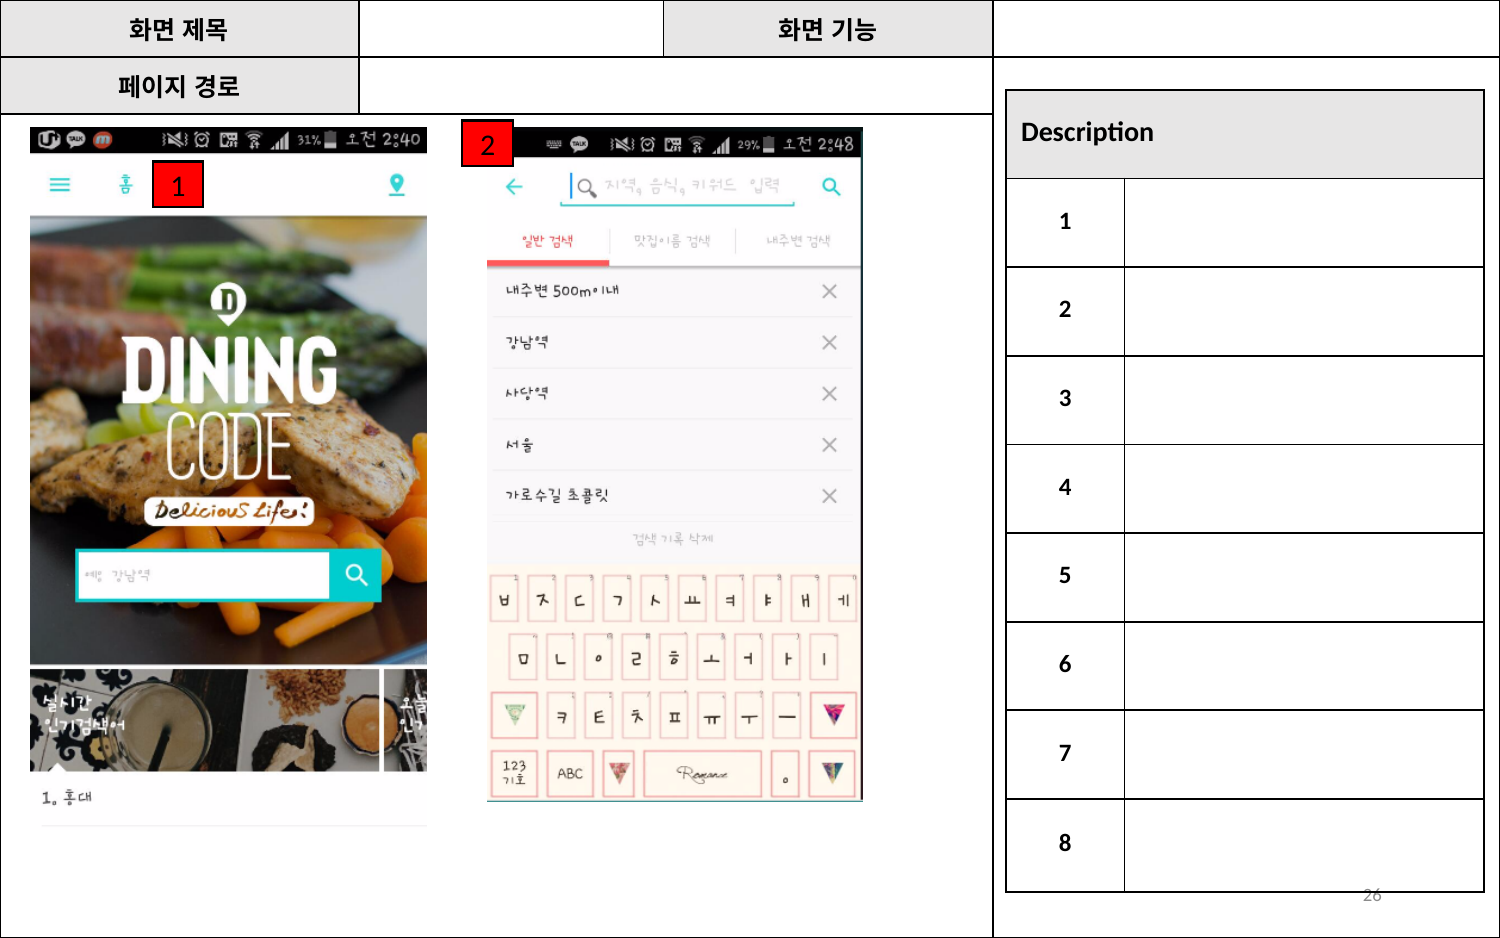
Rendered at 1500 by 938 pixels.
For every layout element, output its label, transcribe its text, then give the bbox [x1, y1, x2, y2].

table_cell [1125, 445, 1483, 532]
table_cell 7 [1007, 711, 1124, 798]
table_cell [1125, 534, 1483, 621]
table_cell 2 [1007, 268, 1124, 355]
table_cell 1 [1007, 179, 1124, 266]
table_cell [1125, 268, 1483, 355]
picture [487, 127, 863, 802]
table_cell [1125, 623, 1483, 709]
table_cell 3 [1007, 357, 1124, 444]
table_header 화면 제목 [1, 1, 358, 56]
table_cell [1125, 711, 1483, 798]
table_header 화면 기능 [664, 1, 992, 56]
table_cell [1125, 357, 1483, 444]
slide_number 26 [1059, 868, 1397, 919]
table_cell [1125, 179, 1483, 266]
table_cell [360, 58, 992, 113]
table_cell 5 [1007, 534, 1124, 621]
picture [30, 127, 427, 830]
table_header [360, 1, 663, 56]
table_cell [994, 58, 1499, 937]
table_cell 페이지 경로 [1, 58, 358, 113]
table_cell 8 [1007, 800, 1124, 891]
table_header Description [1007, 91, 1483, 178]
table_header [994, 1, 1499, 56]
table_cell [1, 115, 992, 937]
table_cell [1125, 800, 1483, 891]
text_box 2 [461, 119, 514, 167]
table_cell 4 [1007, 445, 1124, 532]
table_cell 6 [1007, 623, 1124, 709]
